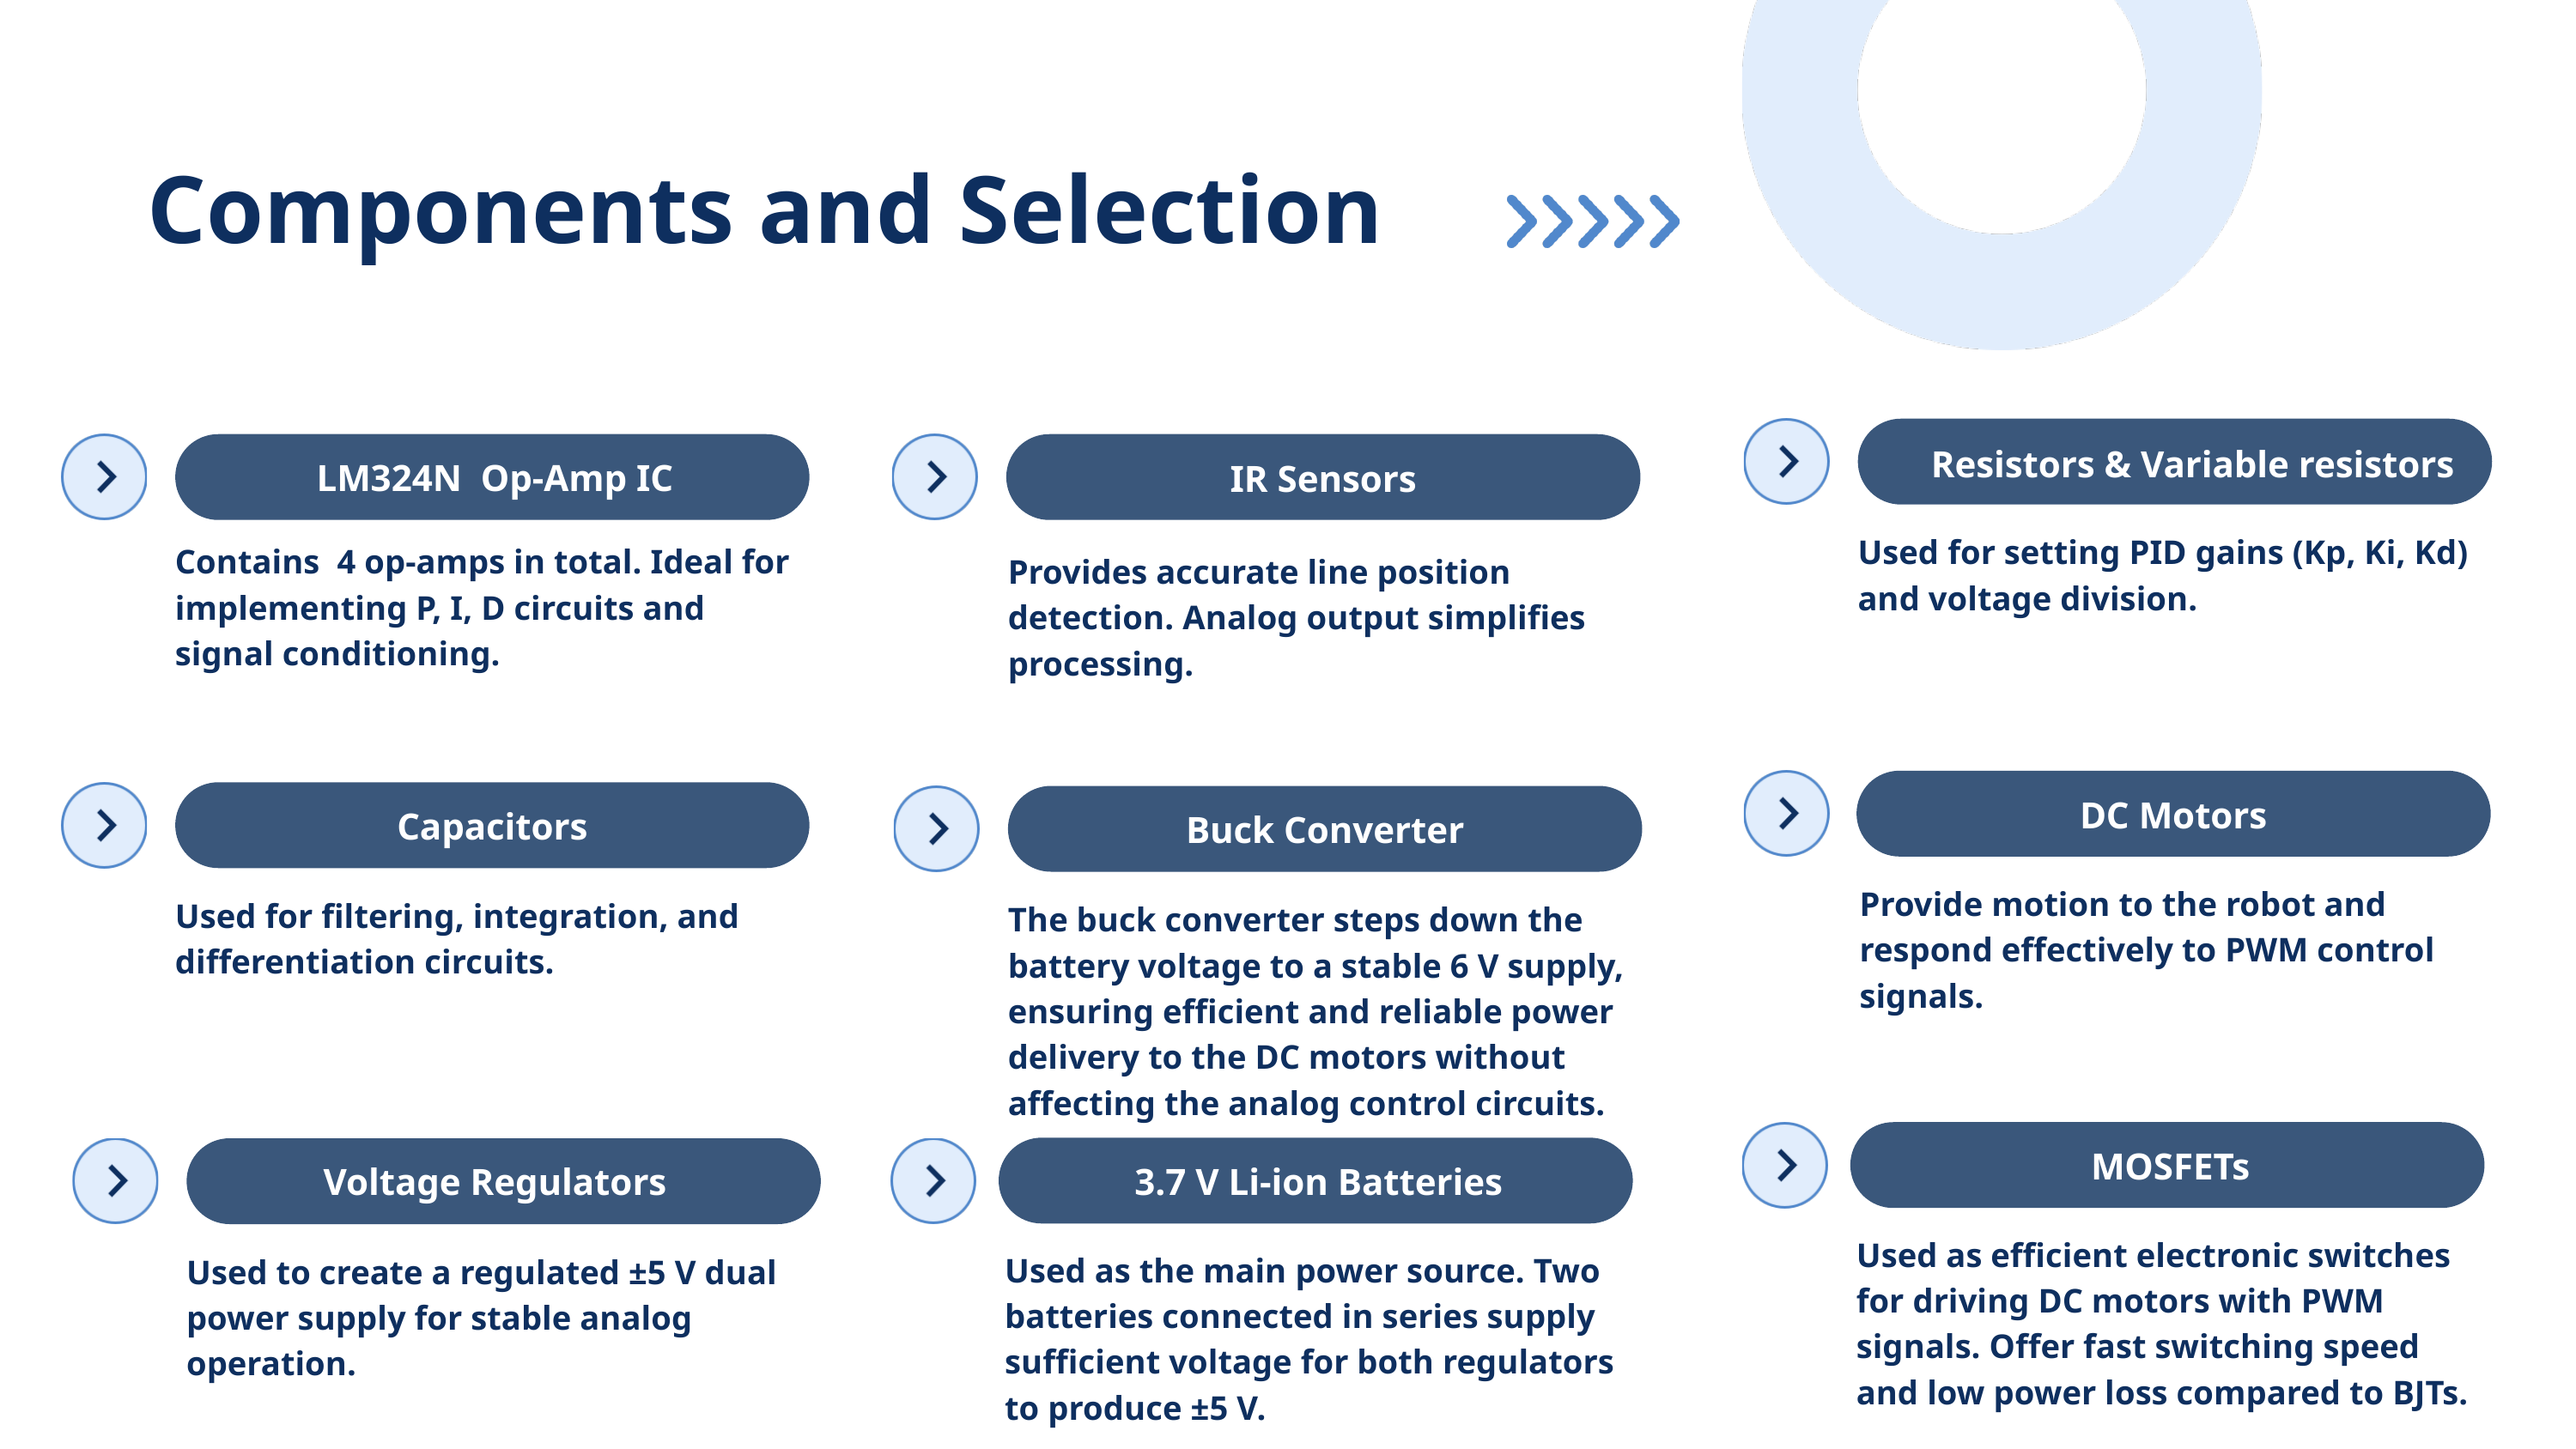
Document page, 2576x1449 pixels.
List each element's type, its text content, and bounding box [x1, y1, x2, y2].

text_box [890, 1138, 977, 1225]
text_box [1857, 418, 2493, 505]
text_box [61, 782, 148, 869]
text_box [1850, 1121, 2485, 1209]
text_box [1743, 418, 1830, 505]
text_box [186, 1137, 822, 1225]
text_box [1007, 785, 1643, 872]
text_box [61, 433, 148, 520]
text_box [893, 785, 980, 872]
text_box Provides accurate line position detection. Analog output simplifies processing. [1007, 544, 1643, 682]
text_box The buck converter steps down the battery voltage to a stable 6 V supply, ensuring efficient and reliable power delivery to the DC motors without affecting the analog control circuits. [1007, 892, 1643, 1122]
text_box Used for setting PID gains (Kp, Ki, Kd) and voltage division. [1857, 525, 2493, 617]
text_box [1741, 1122, 1828, 1209]
text_box Used as the main power source. Two batteries connected in series supply sufficient voltage for both regulators to produce ±5 V. [1005, 1243, 1639, 1427]
text_box Components and Selection [147, 143, 1658, 263]
text_box Provide motion to the robot and respond effectively to PWM control signals. [1859, 876, 2494, 1061]
text_box [72, 1138, 159, 1225]
text_box [1506, 194, 1680, 248]
text_box [1743, 770, 1830, 857]
text_box [891, 433, 978, 520]
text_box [174, 782, 810, 869]
text_box Used to create a regulated ±5 V dual power supply for stable analog operation. [186, 1245, 821, 1383]
text_box Contains 4 op-amps in total. Ideal for implementing P, I, D circuits and signal conditioning. [174, 535, 810, 718]
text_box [174, 433, 810, 520]
text_box Used as efficient electronic switches for driving DC motors with PWM signals. Offer fast switching speed and low power loss compared to BJTs. [1856, 1228, 2491, 1411]
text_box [1856, 770, 2491, 858]
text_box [1005, 433, 1641, 520]
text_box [998, 1137, 1633, 1224]
text_box Used for filtering, integration, and differentiation circuits. [174, 888, 810, 981]
text_box [1741, 0, 2263, 350]
